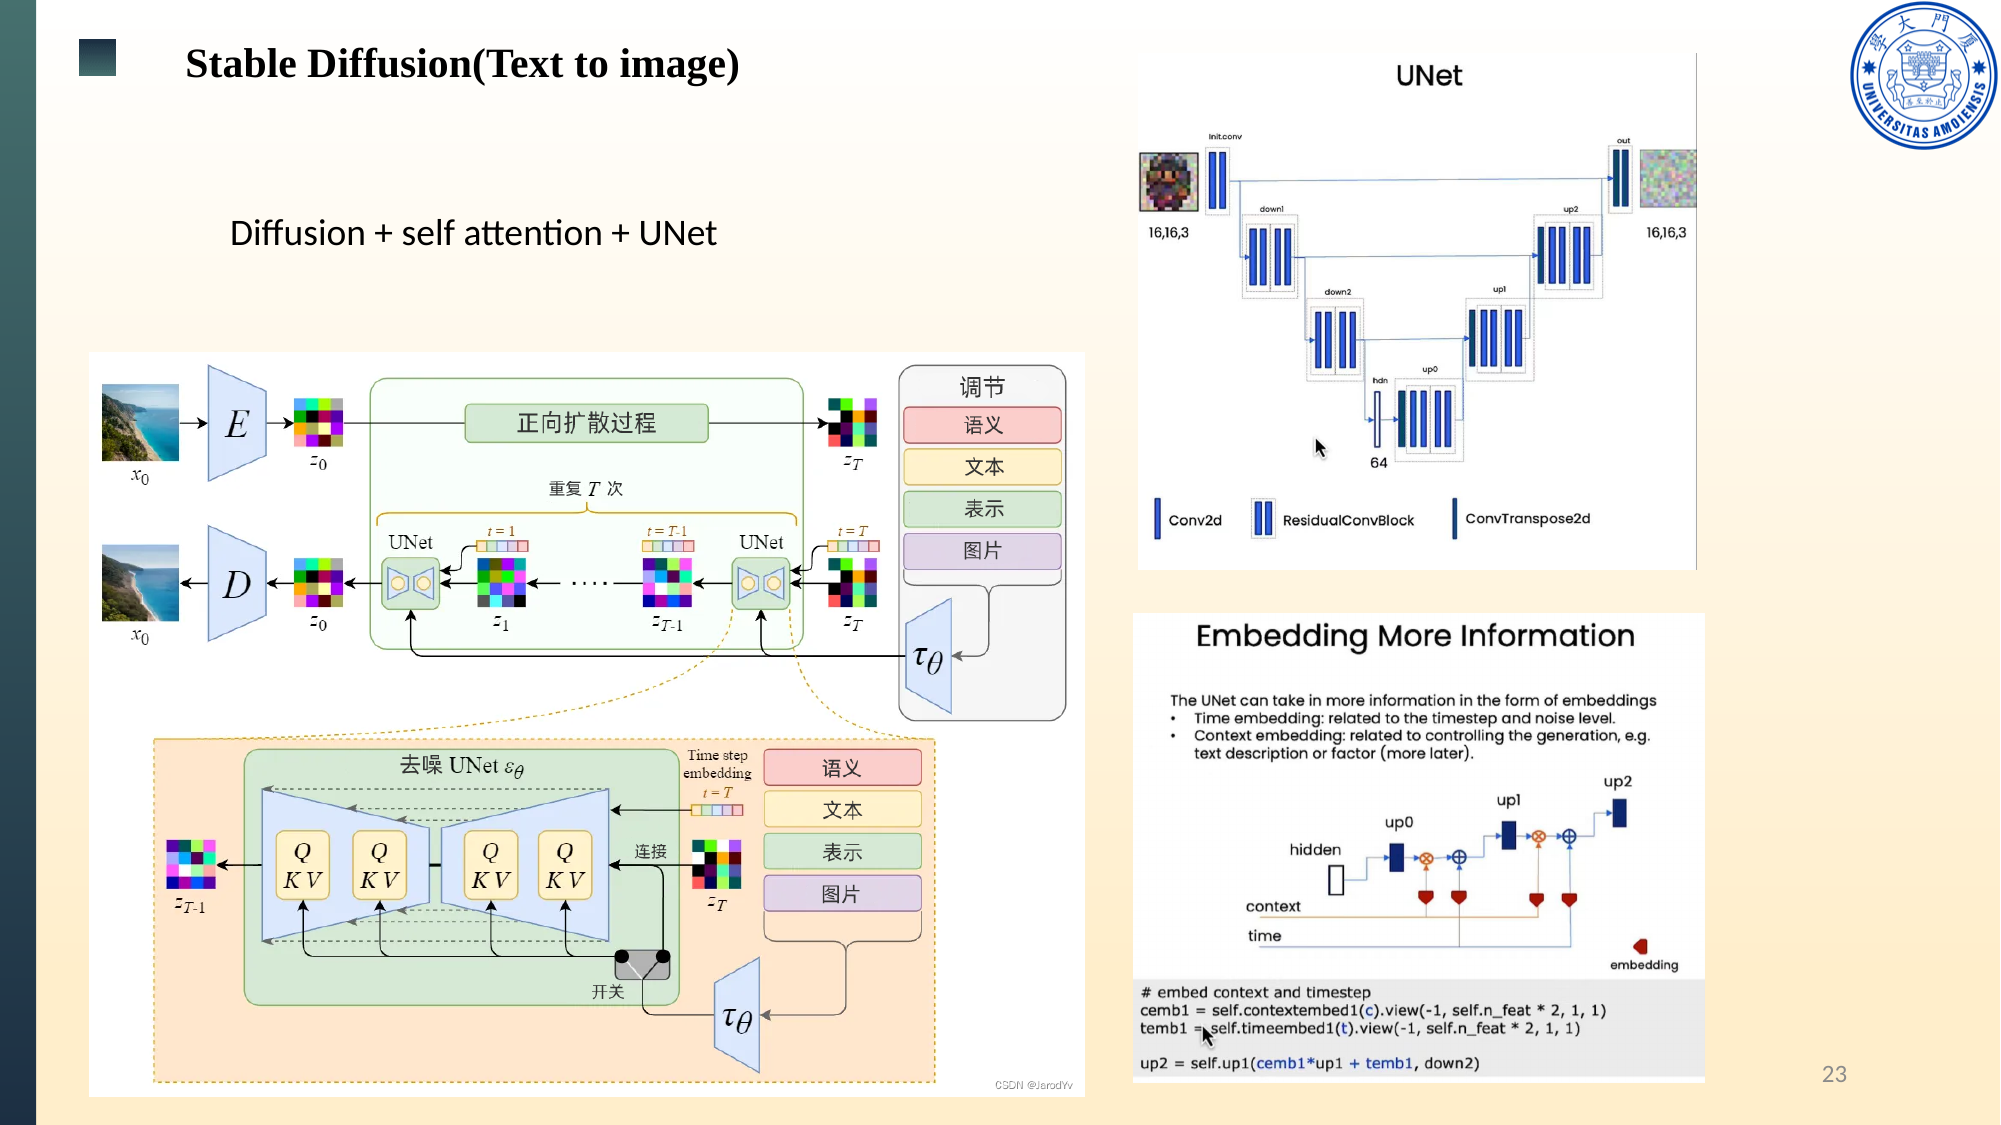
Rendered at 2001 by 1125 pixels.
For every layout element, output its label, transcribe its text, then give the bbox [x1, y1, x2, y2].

picture [89, 352, 1085, 1097]
picture [1847, 0, 2000, 152]
picture [79, 39, 116, 76]
picture [1133, 613, 1705, 1083]
picture [1138, 53, 1697, 570]
slide_number 23 [1412, 1042, 1863, 1103]
text_box Stable Diffusion(Text to image) [170, 28, 1016, 94]
text_box [0, 0, 37, 1125]
text_box Diffusion + self attention + UNet [215, 200, 862, 261]
